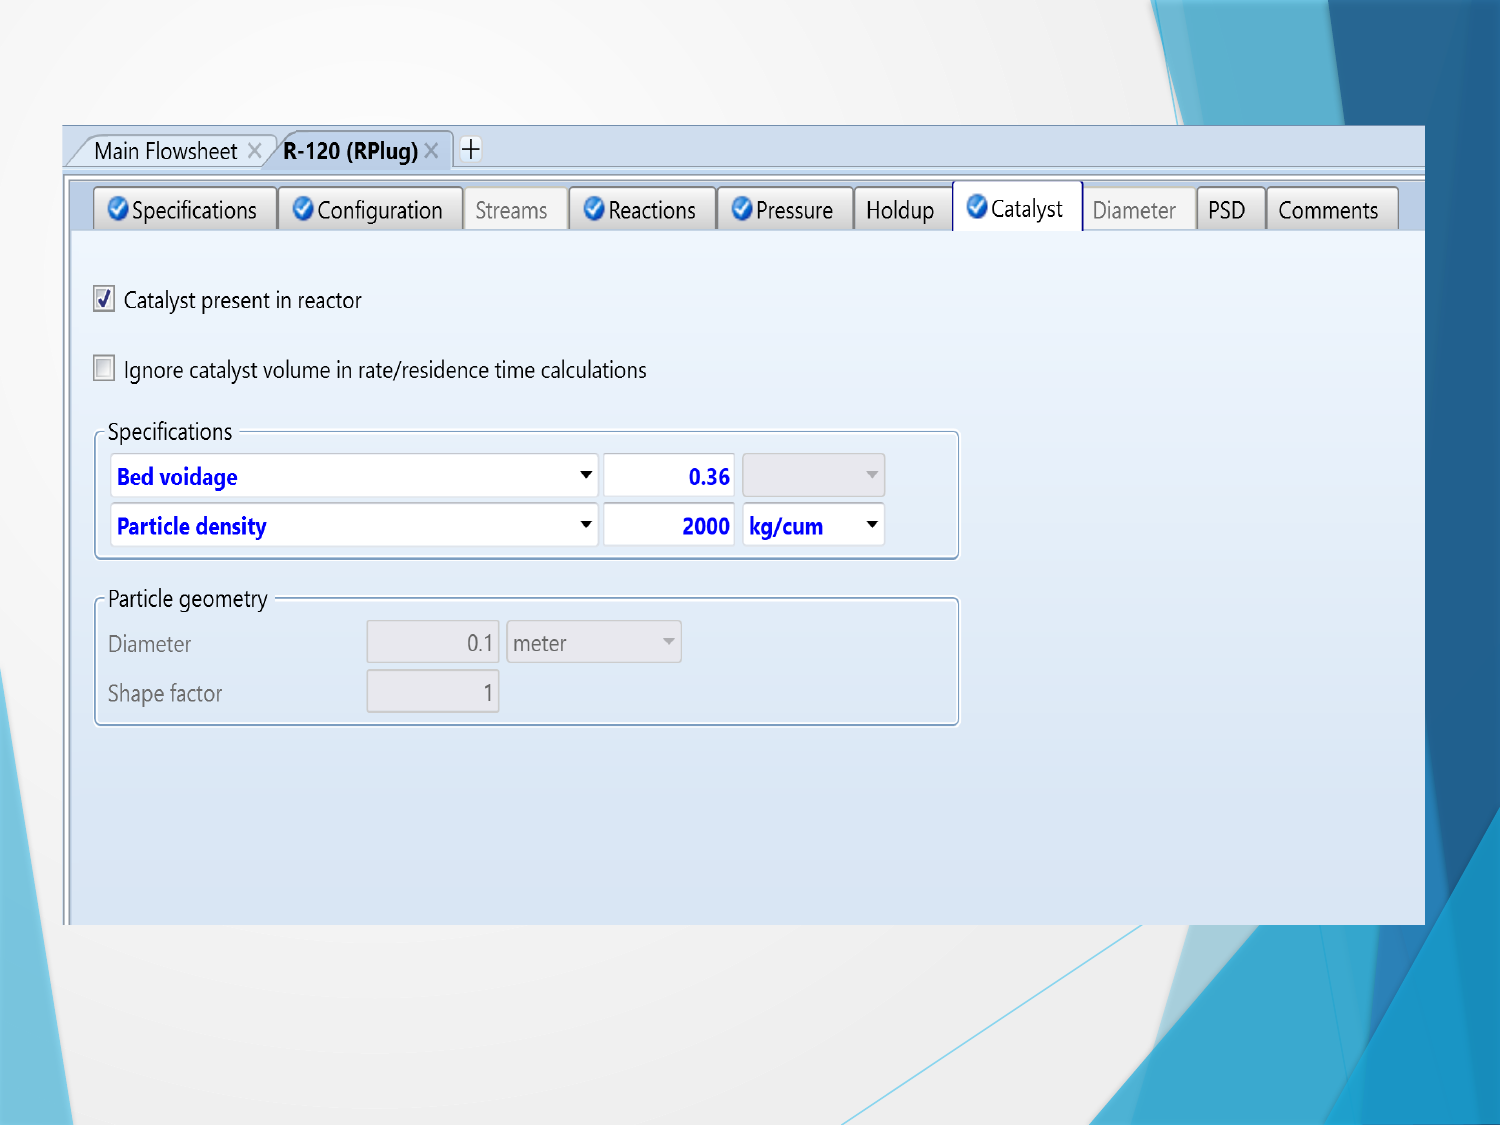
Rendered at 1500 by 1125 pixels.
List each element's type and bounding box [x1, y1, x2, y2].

picture [61, 124, 1426, 926]
